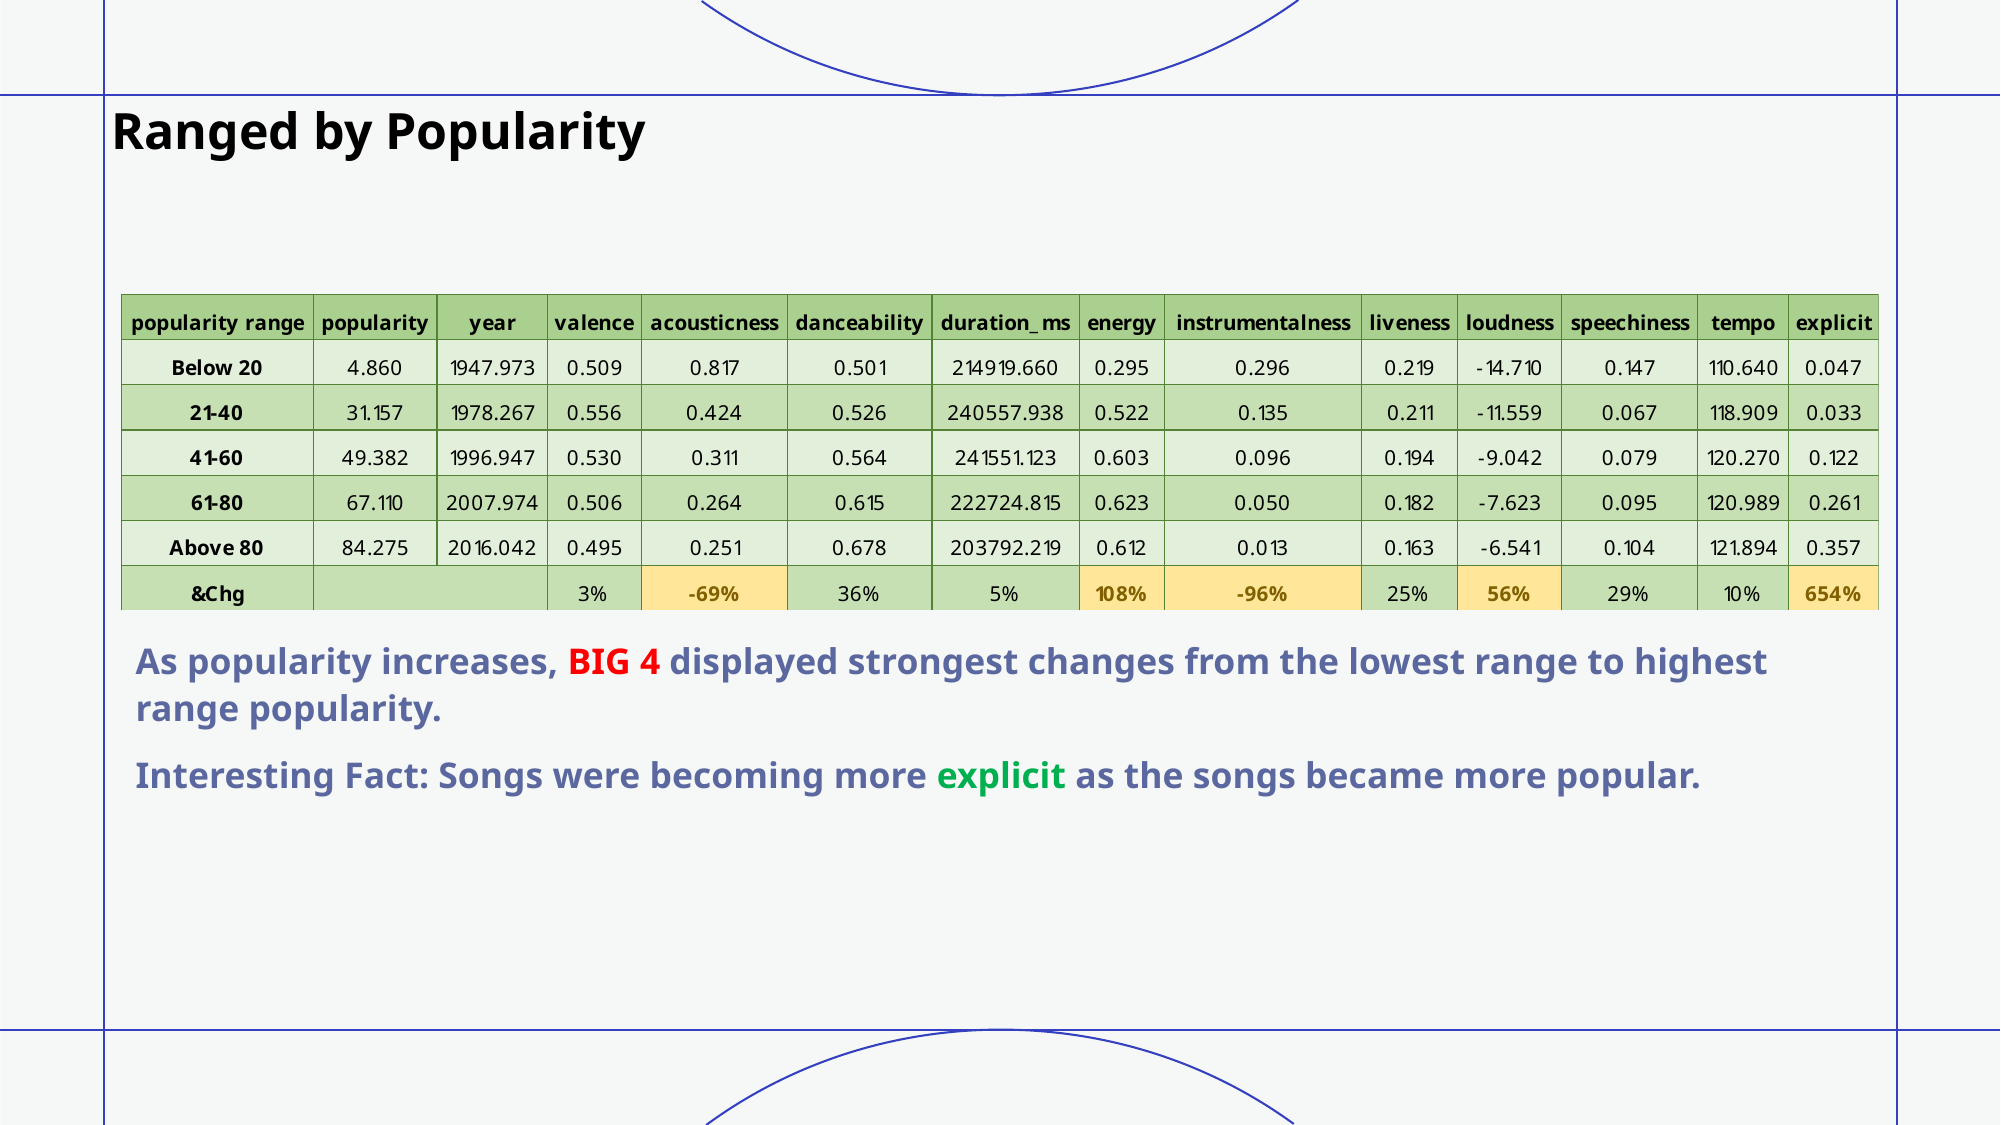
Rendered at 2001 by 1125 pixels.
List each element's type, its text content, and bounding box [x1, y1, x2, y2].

picture [120, 294, 1880, 611]
list As popularity increases, BIG 4 displayed strongest changes from the lowest range to highest range popularity. Interesting Fact: Songs were becoming more explicit as the songs became more popular. [120, 611, 1880, 912]
text_box Ranged by Popularity [96, 98, 991, 182]
